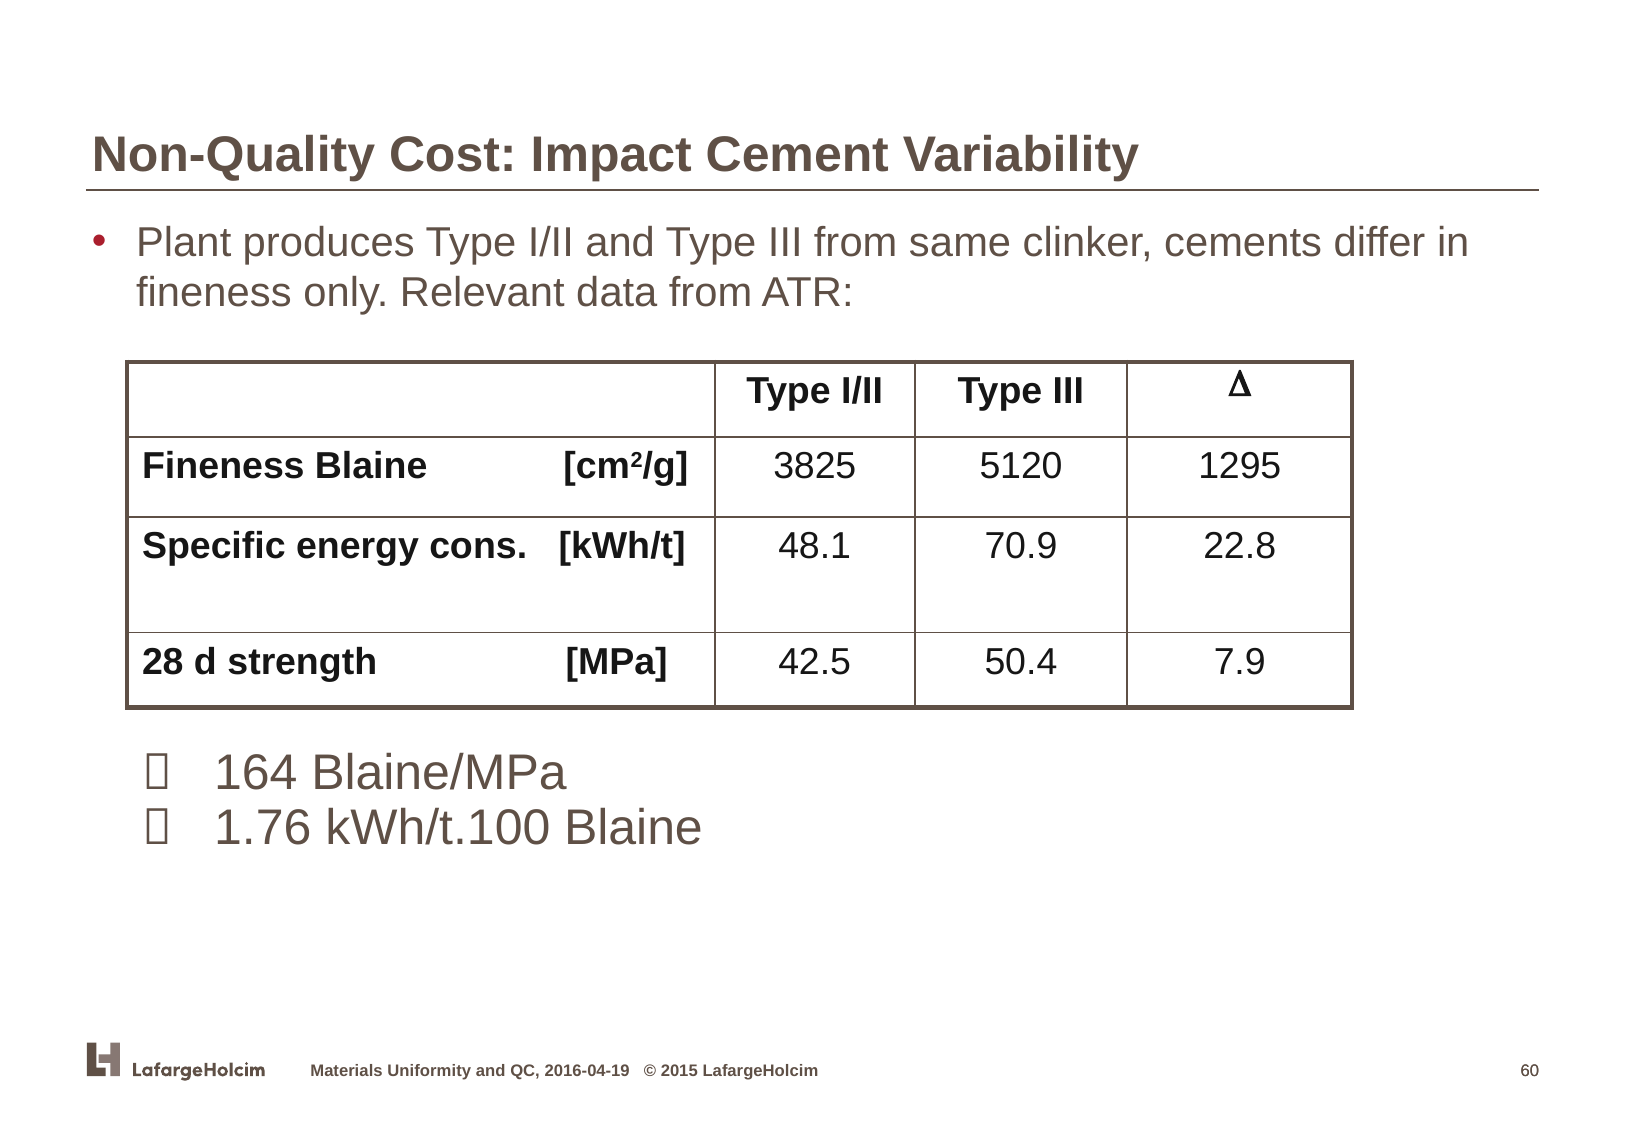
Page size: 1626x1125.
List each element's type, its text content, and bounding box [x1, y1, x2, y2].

table_cell 42.5 [716, 633, 914, 705]
slide_number 60 [1467, 1052, 1540, 1080]
table_cell 3825 [716, 438, 914, 516]
table_cell 5120 [916, 438, 1126, 516]
table_cell 7.9 [1128, 633, 1350, 705]
table_header Type III [916, 364, 1126, 436]
table_header [129, 364, 714, 436]
table_header  [1128, 364, 1350, 436]
table_cell 1295 [1128, 438, 1350, 516]
table_cell 70.9 [916, 518, 1126, 632]
table_cell 22.8 [1128, 518, 1350, 632]
table_cell Fineness Blaine [cm2/g] [129, 438, 714, 516]
table_header Type I/II [716, 364, 914, 436]
table_cell 50.4 [916, 633, 1126, 705]
table_cell Specific energy cons. [kWh/t] [129, 518, 714, 632]
text_box Non-Quality Cost: Impact Cement Variability [91, 54, 1532, 185]
table_cell 28 d strength [MPa] [129, 633, 714, 705]
table_cell 48.1 [716, 518, 914, 632]
text_box Plant produces Type I/II and Type III from same clinker, cements differ in fineness only. Relevant data from ATR: [91, 214, 1534, 1054]
footer Materials Uniformity and QC, 2016-04-19 © 2015 LafargeHolcim [310, 1052, 831, 1080]
text_box  164 Blaine/MPa  1.76 kWh/t.100 Blaine [127, 739, 806, 892]
